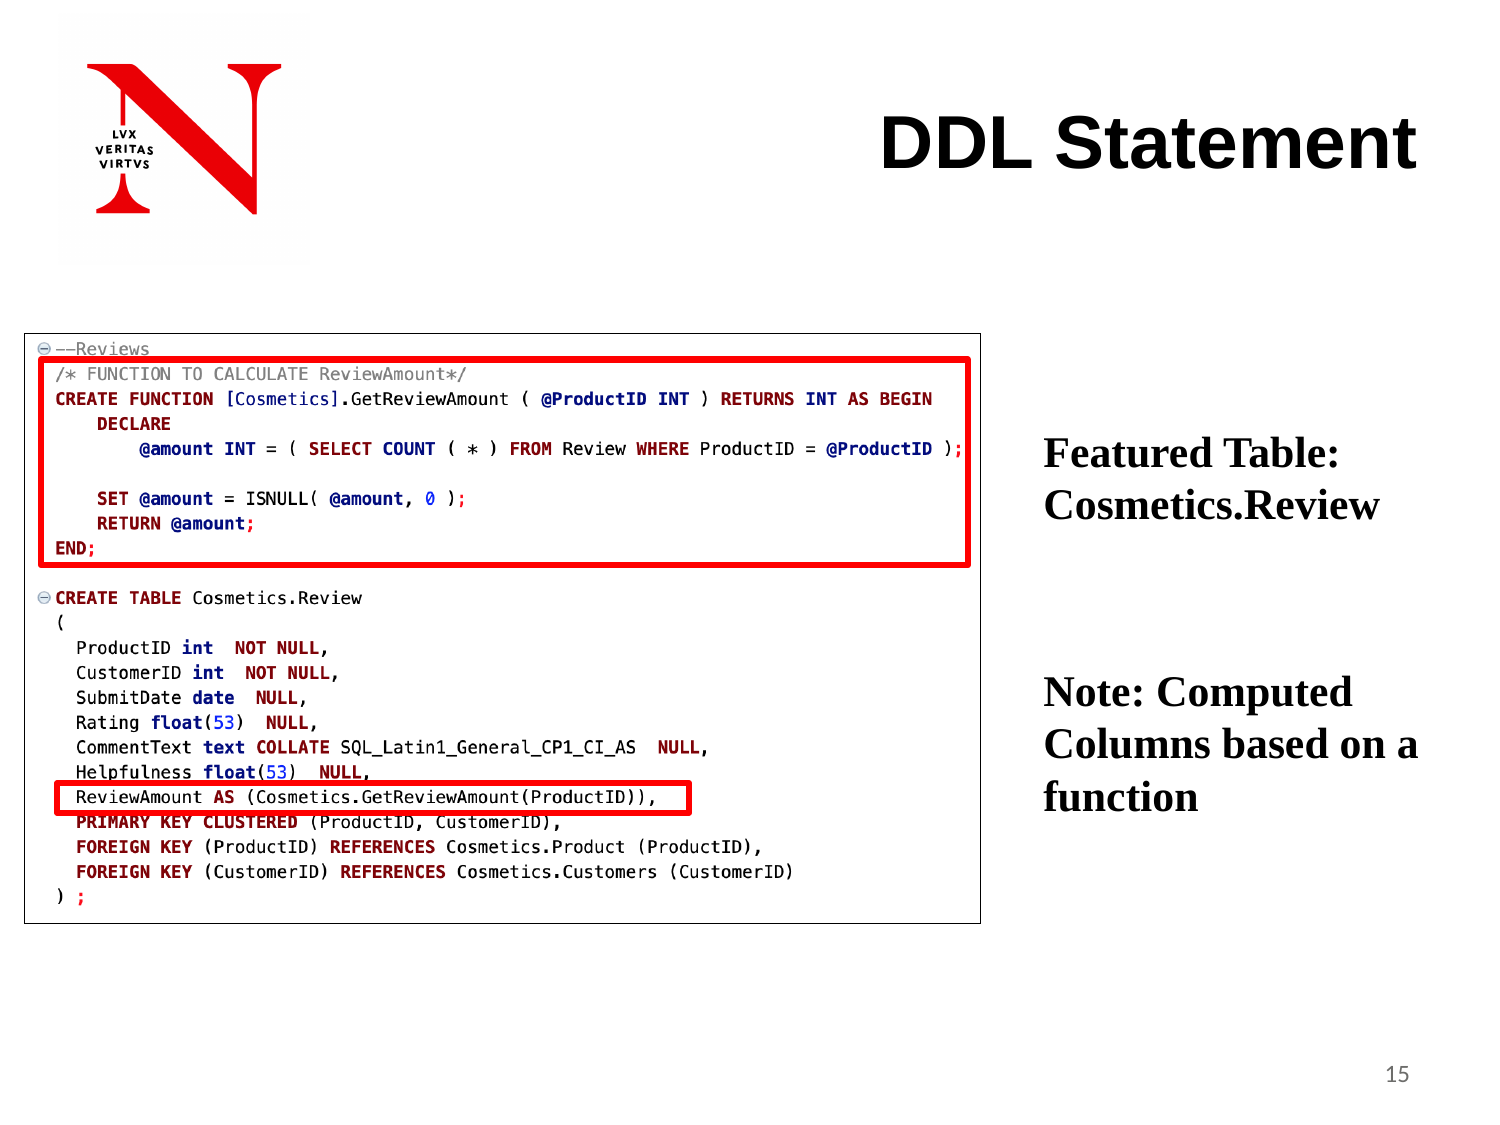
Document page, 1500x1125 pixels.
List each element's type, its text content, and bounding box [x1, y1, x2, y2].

text_box Featured Table: Cosmetics.Review [1028, 416, 1447, 536]
slide_number 14 [1074, 1042, 1425, 1103]
text_box DDL Statement [283, 45, 1433, 233]
text_box Note: Computed Columns based on a function [1028, 655, 1476, 828]
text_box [23, 333, 981, 924]
picture [58, 13, 310, 265]
